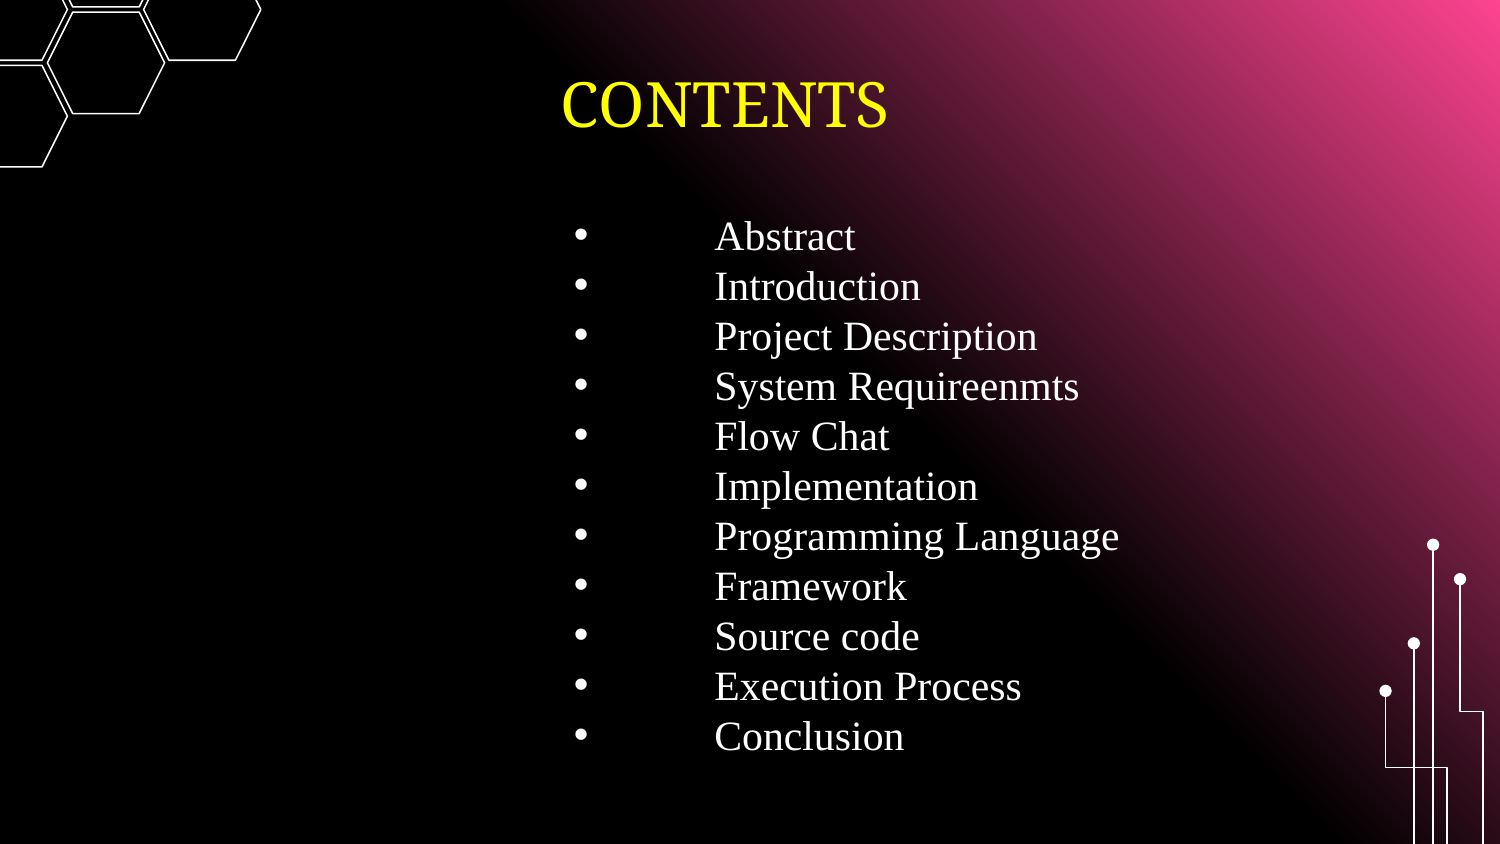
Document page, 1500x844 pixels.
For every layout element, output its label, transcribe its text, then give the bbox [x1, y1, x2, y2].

title CONTENTS [93, 50, 1358, 145]
text_box Abstract Introduction Project Description System Requireenmts Flow Chat Implementation Programming Language Framework Source code Execution Process Conclusion [559, 201, 1500, 767]
